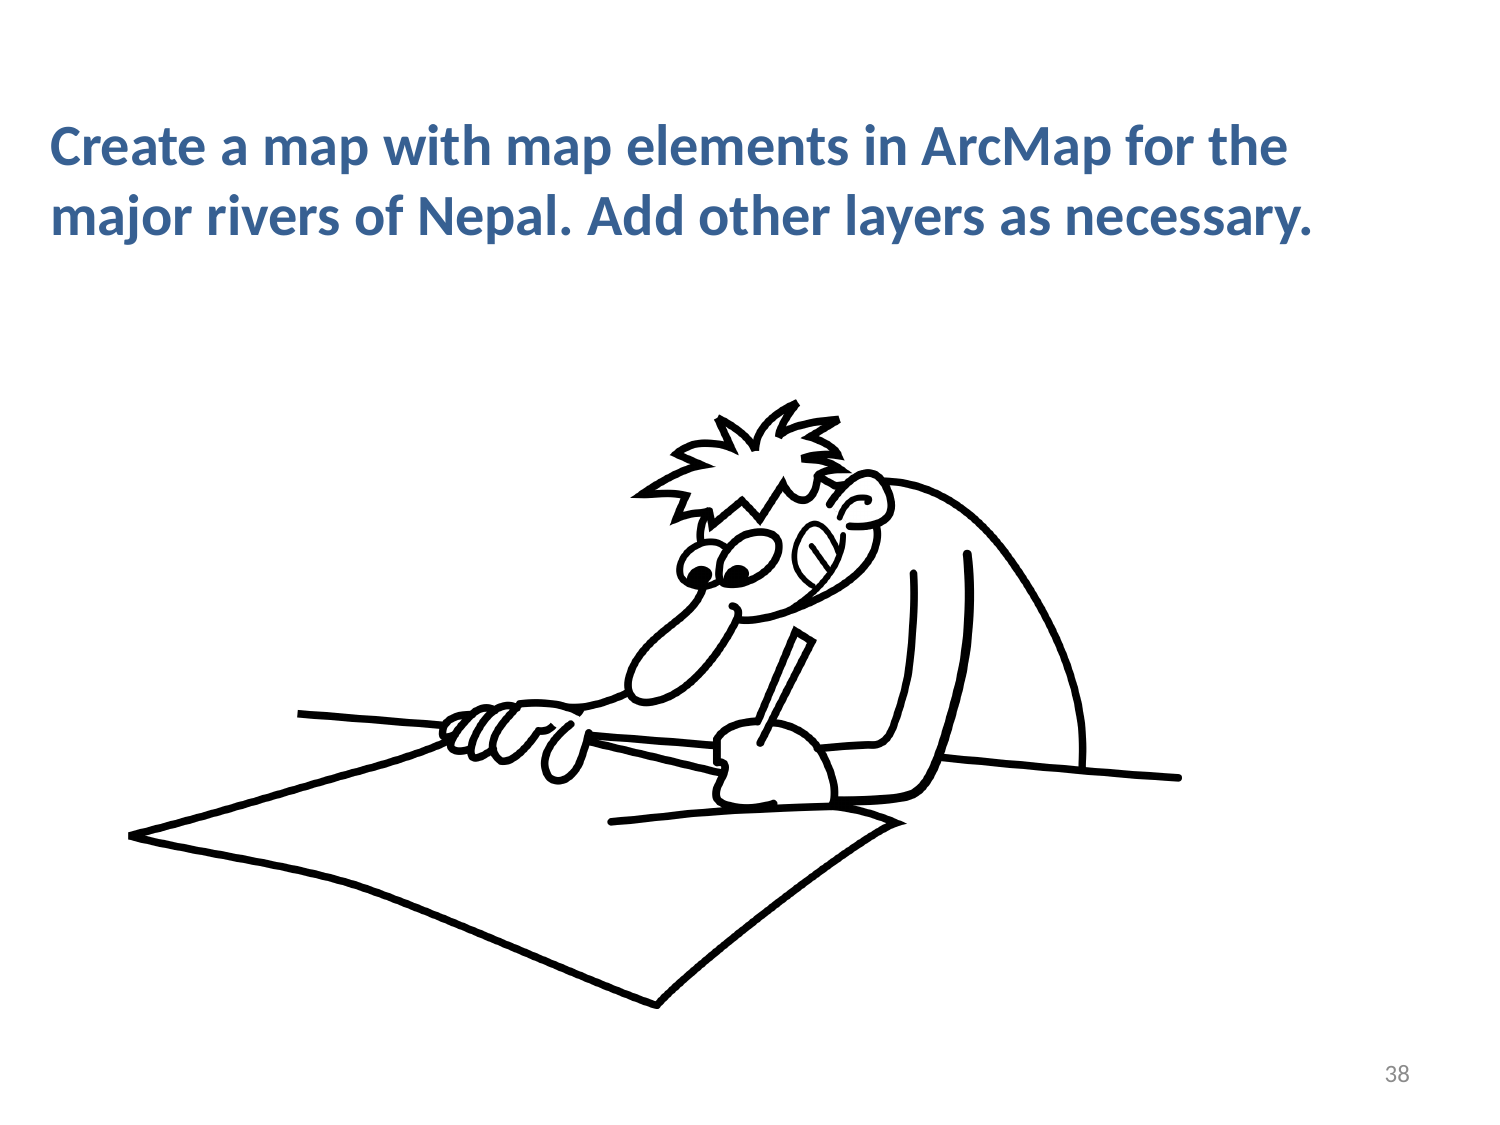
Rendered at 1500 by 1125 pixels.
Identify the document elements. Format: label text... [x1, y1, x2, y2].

text_box Create a map with map elements in ArcMap for the major rivers of Nepal. Add other layers as necessary. [35, 99, 1363, 255]
picture [124, 399, 1182, 1009]
slide_number 38 [1074, 1042, 1425, 1103]
